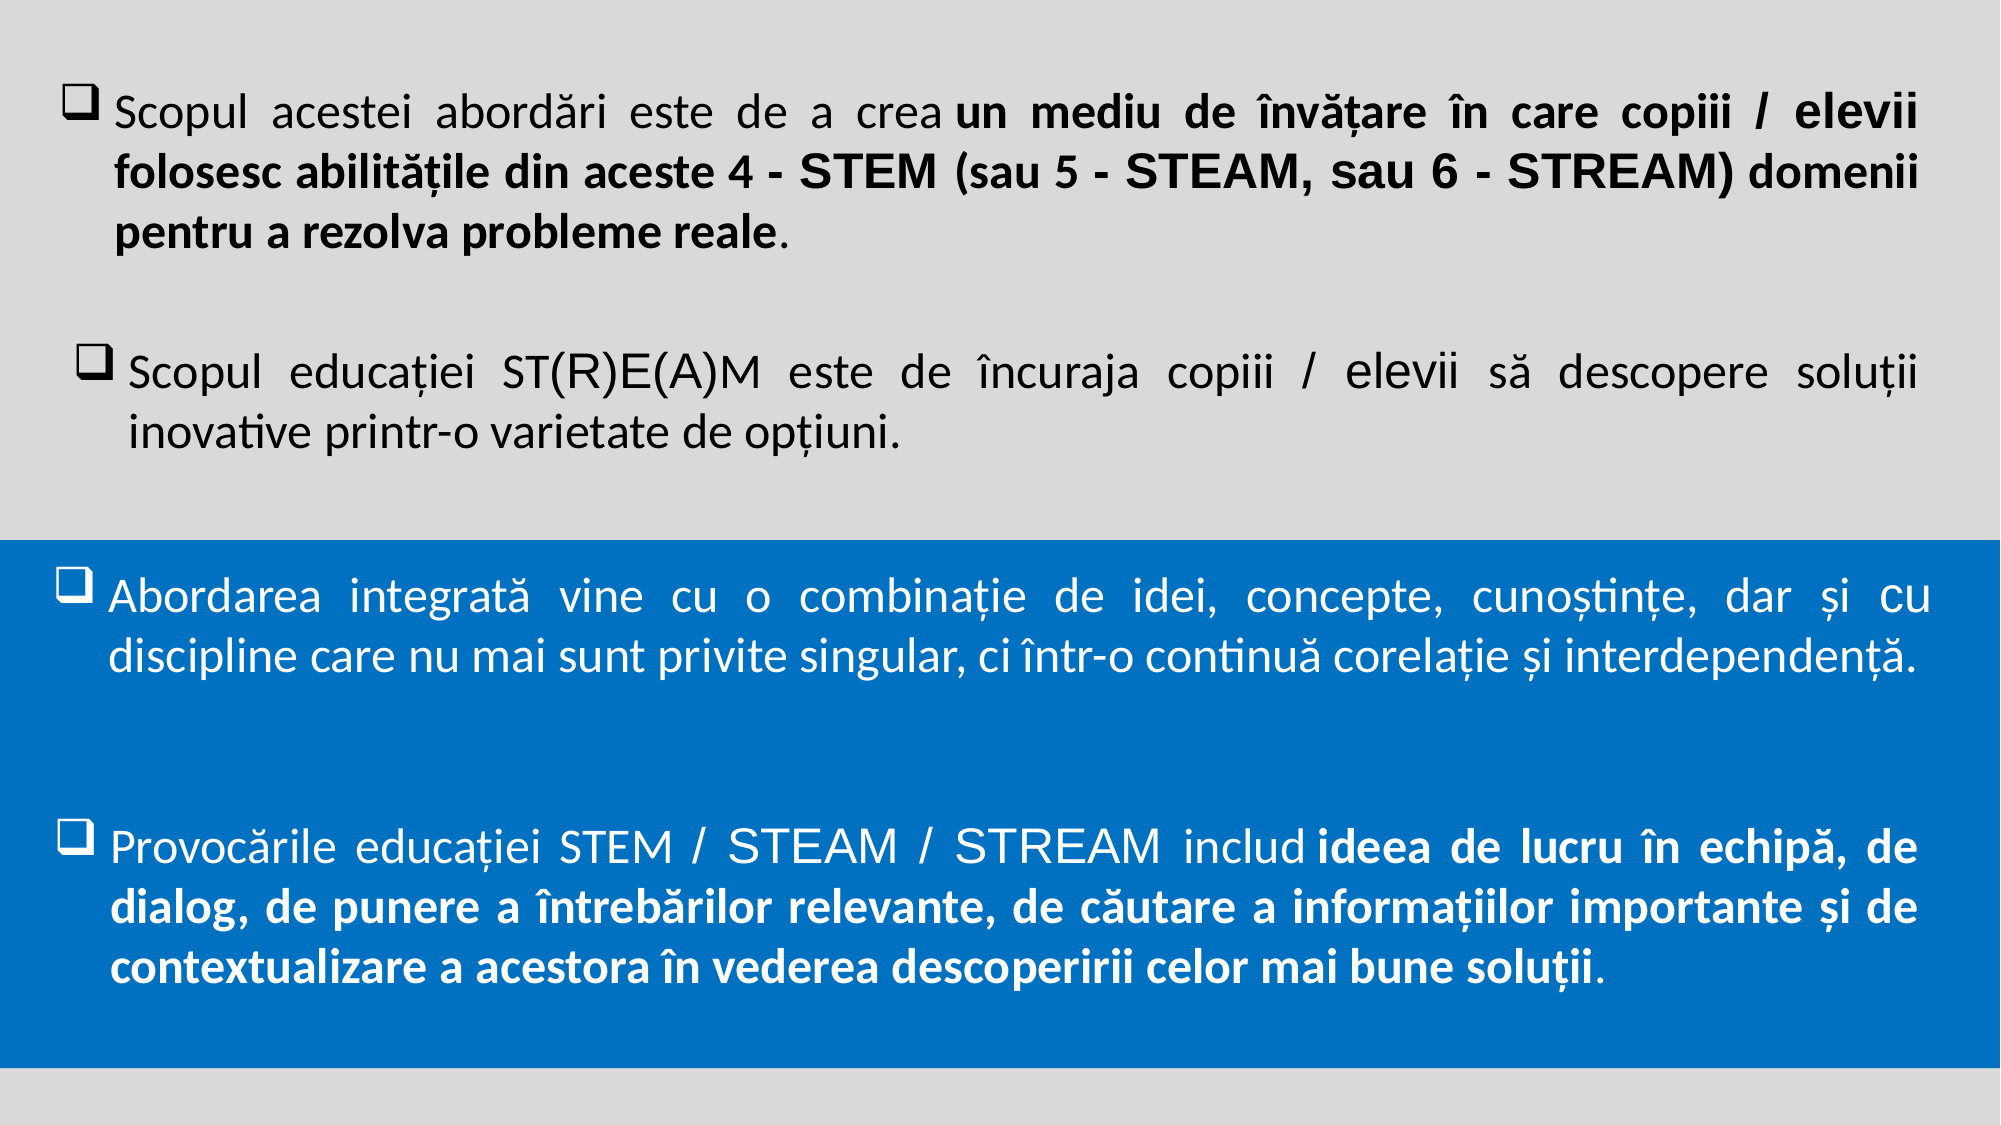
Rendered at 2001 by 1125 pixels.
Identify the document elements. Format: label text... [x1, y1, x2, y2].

text_box Provocările educației STEM / STEAM / STREAM includ ideea de lucru în echipă, de dialog, de punere a întrebărilor relevante, de căutare a informațiilor importante și de contextualizare a acestora în vederea descoperirii celor mai bune soluții. [38, 746, 1935, 1002]
text_box Abordarea integrată vine cu o combinație de idei, concepte, cunoștințe, dar și cu discipline care nu mai sunt privite singular, ci într-o continuă corelație și interdependență. [37, 554, 1947, 690]
text_box Scopul acestei abordări este de a crea un mediu de învățare în care copiii / elevii folosesc abilitățile din aceste 4 - STEM (sau 5 - STEAM, sau 6 - STREAM) domenii pentru a rezolva probleme reale. [43, 71, 1935, 267]
text_box Scopul educației ST(R)E(A)M este de încuraja copiii / elevii să descopere soluții inovative printr-o varietate de opțiuni. [57, 331, 1935, 554]
text_box [0, 539, 2000, 1069]
